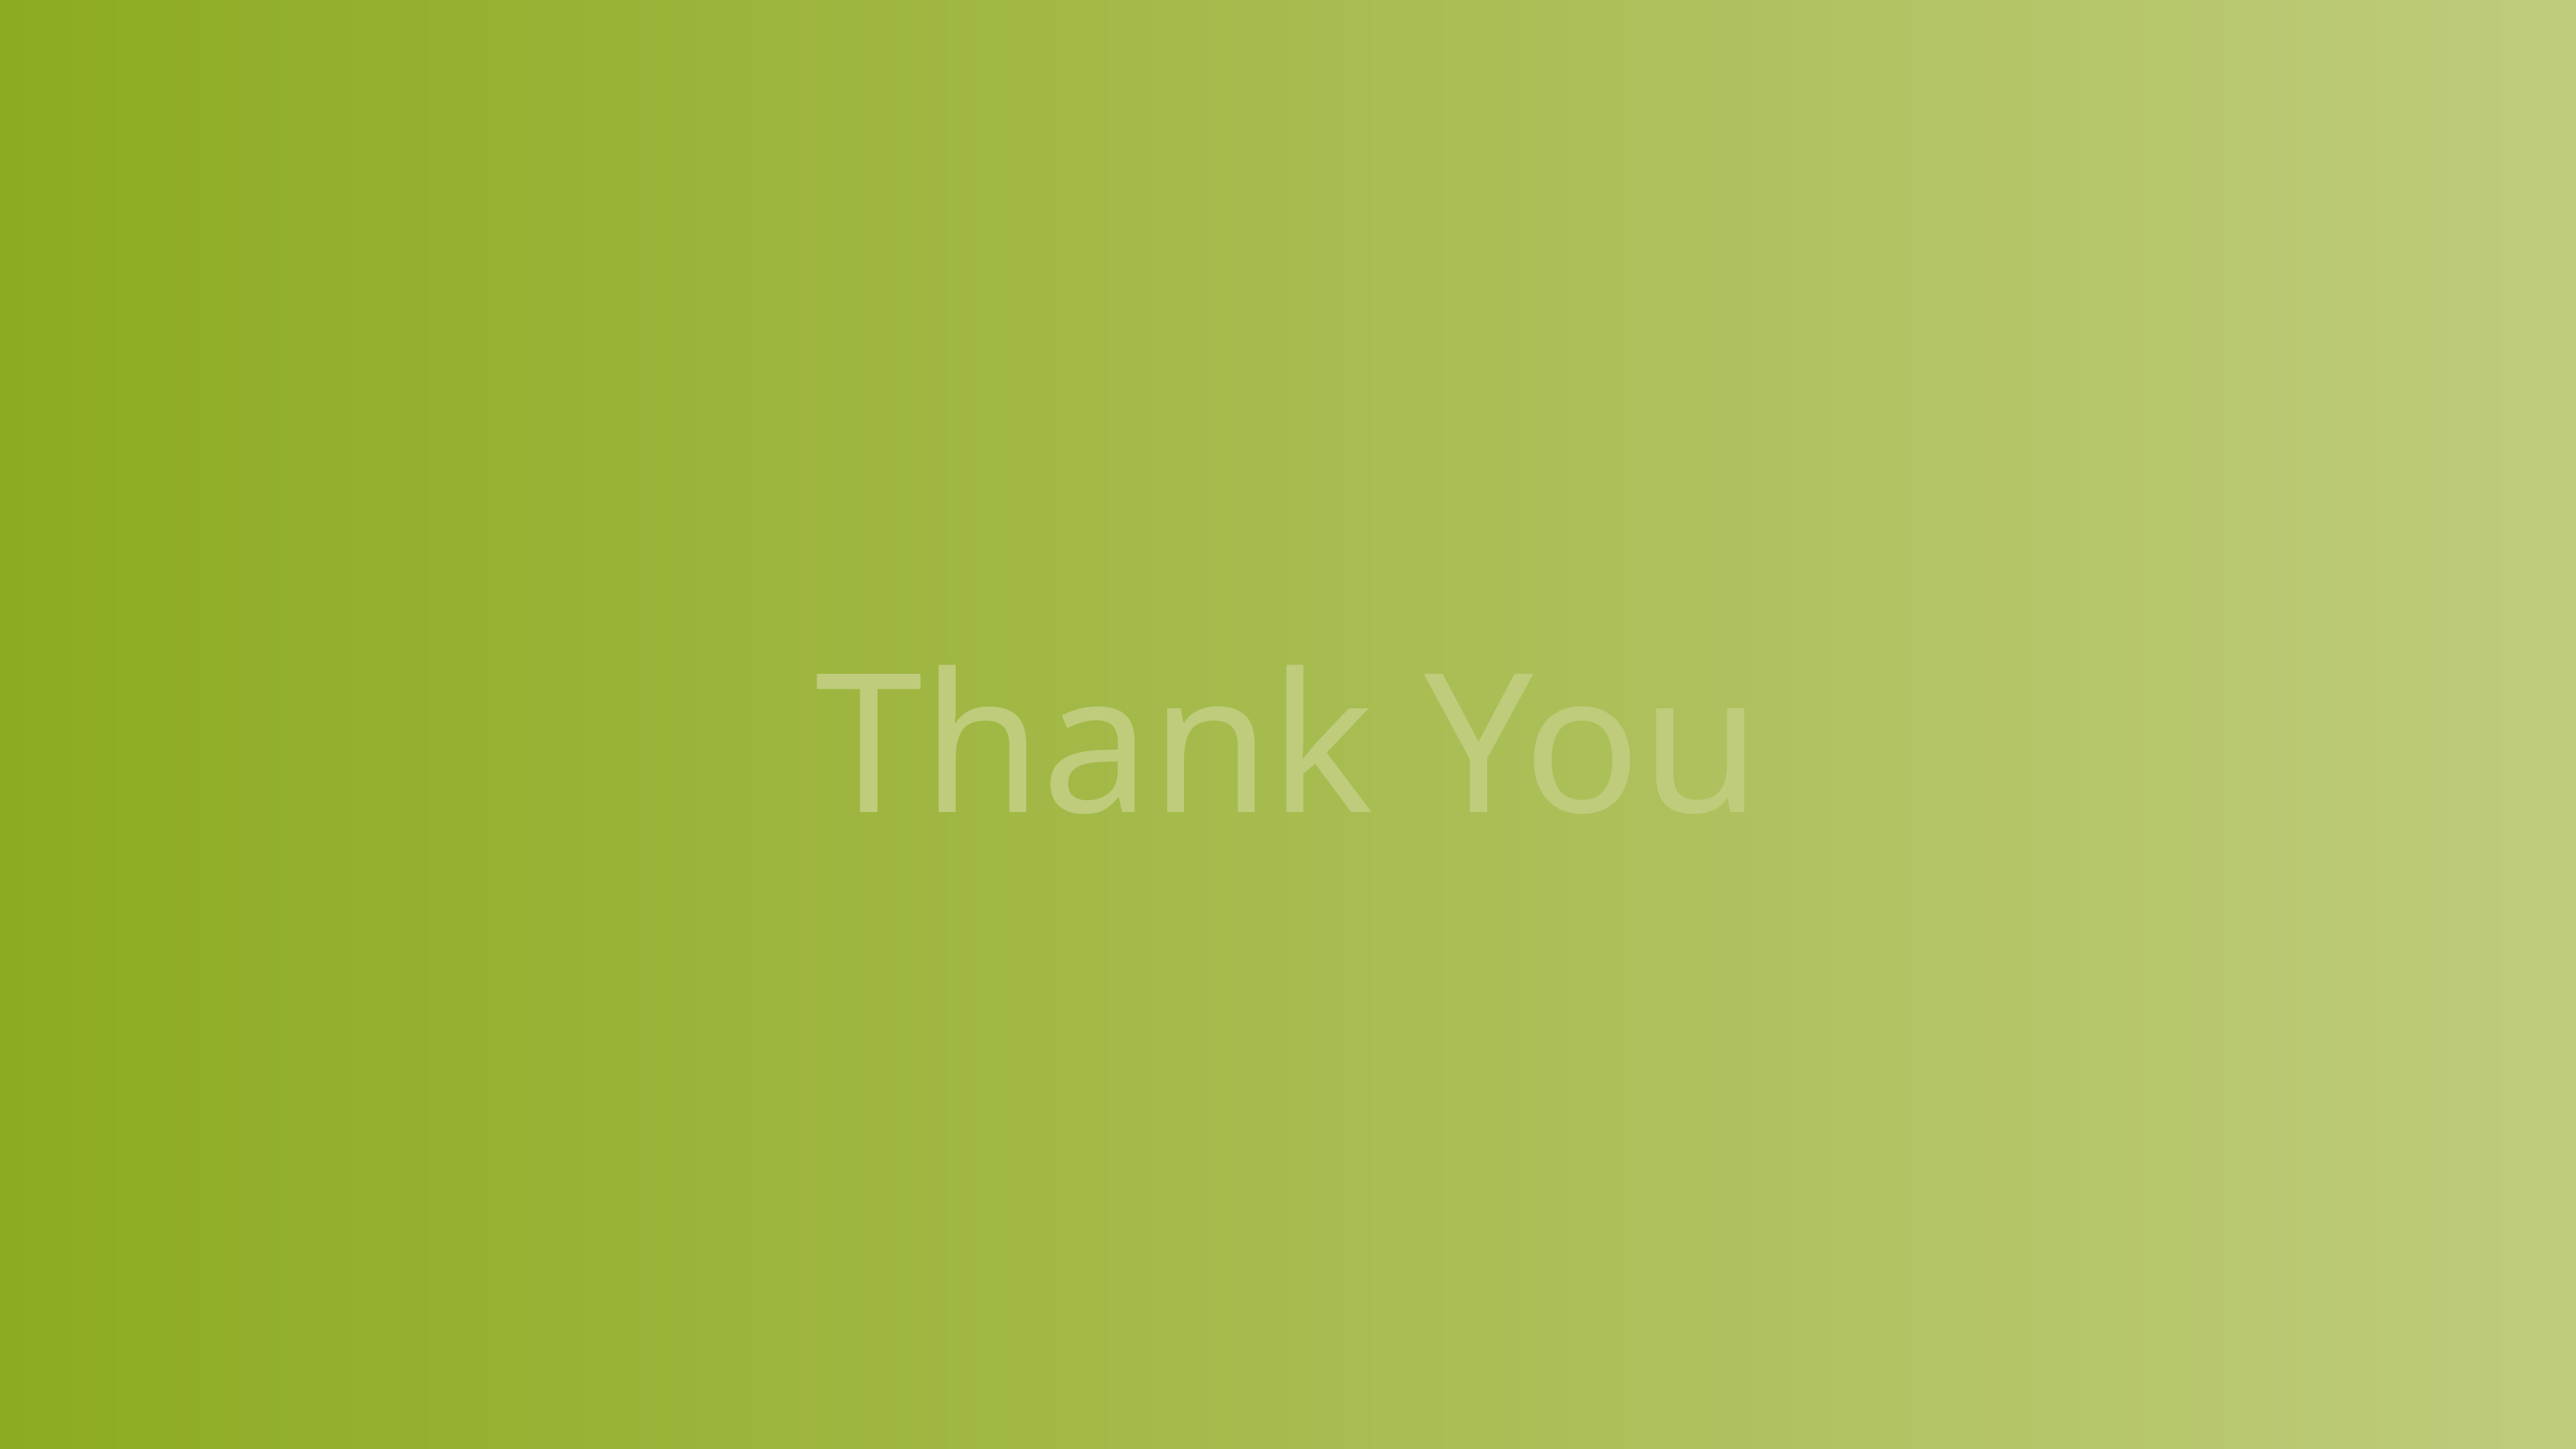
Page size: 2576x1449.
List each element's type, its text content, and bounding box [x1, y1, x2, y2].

text_box Thank You [575, 580, 2001, 852]
